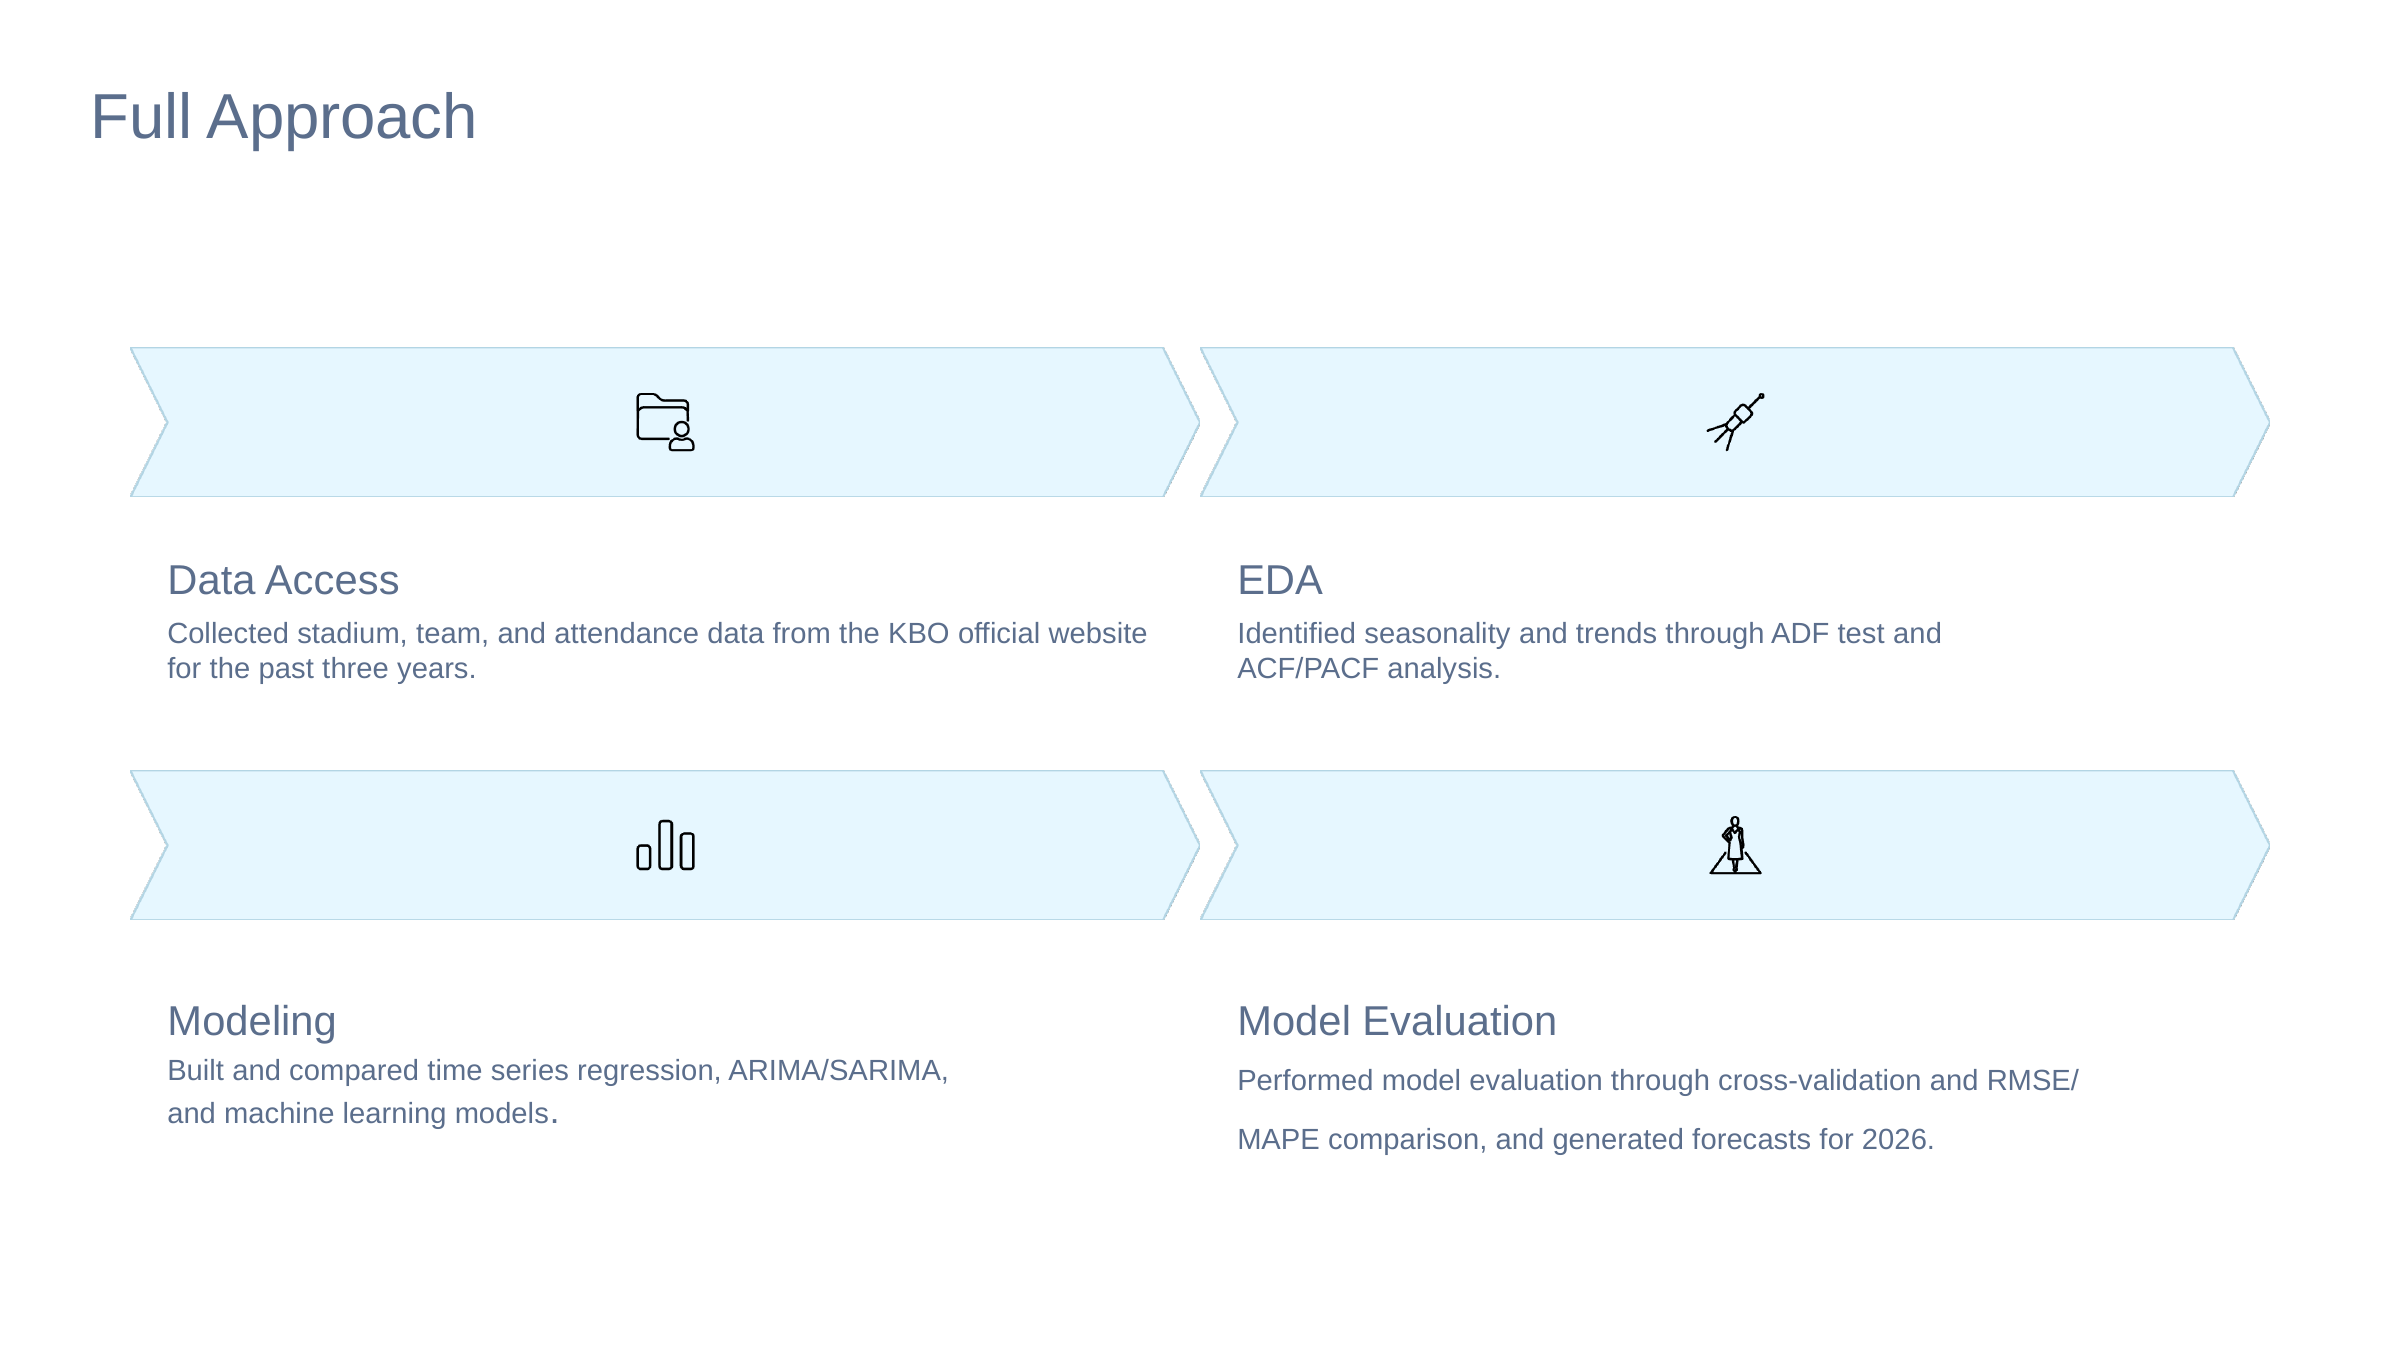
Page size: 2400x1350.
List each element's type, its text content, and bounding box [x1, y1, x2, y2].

text_box Modeling [167, 963, 480, 1054]
picture [130, 347, 2270, 497]
text_box Identified seasonality and trends through ADF test and ACF/PACF analysis. [1237, 613, 2233, 674]
text_box Performed model evaluation through cross-validation and RMSE/MAPE comparison, and generated forecasts for 2026. [1237, 1036, 2163, 1156]
text_box EDA [1237, 523, 1550, 614]
text_box Data Access [167, 523, 480, 614]
picture [130, 770, 2270, 920]
text_box Model Evaluation [1237, 963, 1550, 1054]
text_box Built and compared time series regression, ARIMA/SARIMA, and machine learning models. [167, 1051, 1200, 1201]
text_box Collected stadium, team, and attendance data from the KBO official website for the past three years. [167, 613, 1150, 733]
text_box Full Approach [90, 71, 737, 152]
